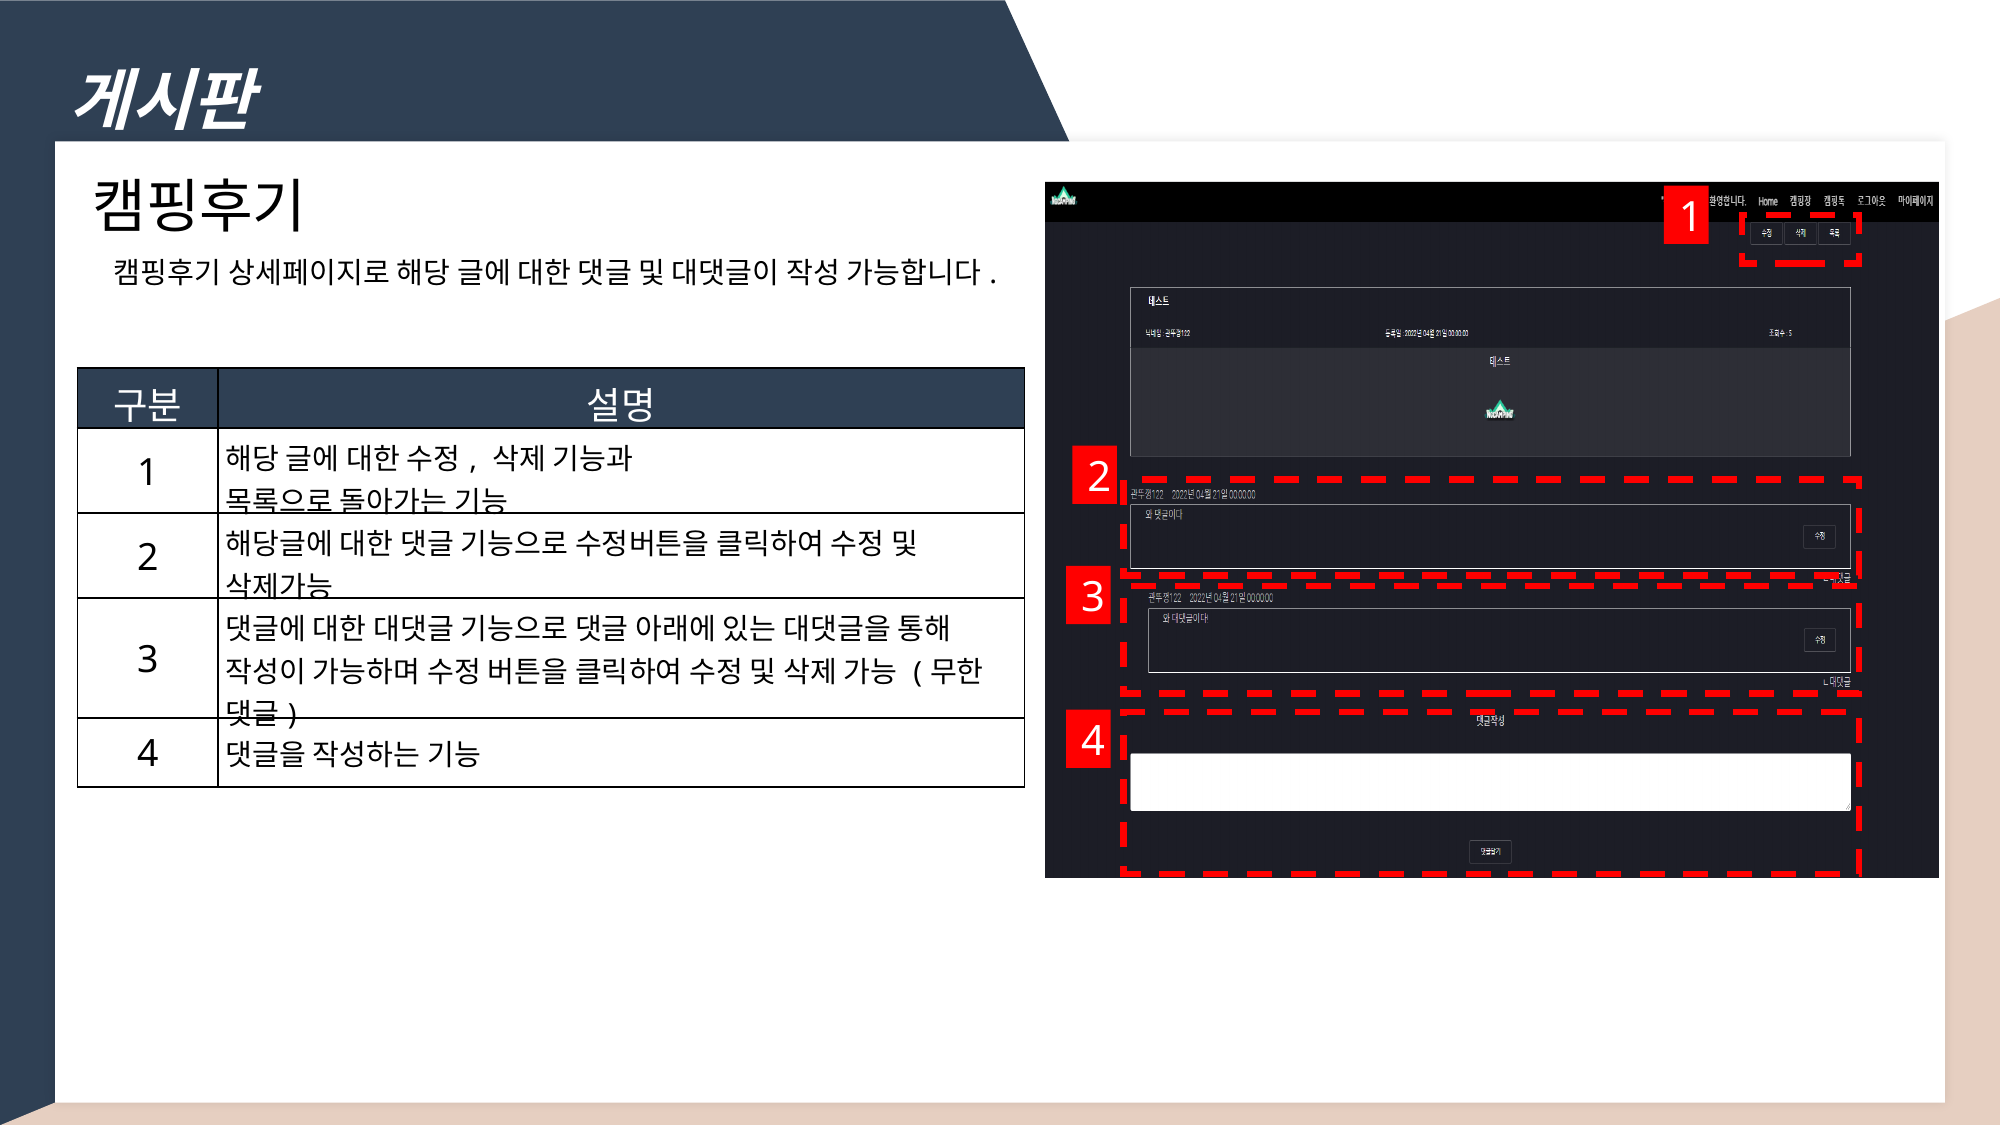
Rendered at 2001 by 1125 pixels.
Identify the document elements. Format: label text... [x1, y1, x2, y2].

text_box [1065, 562, 1111, 628]
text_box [1065, 706, 1111, 772]
table_cell 4 [78, 719, 217, 786]
table_cell 해당글에 대한 댓글 기능으로 수정버튼을 클릭하여 수정 및 삭제가능 [219, 514, 1024, 597]
table_cell 댓글에 대한 대댓글 기능으로 댓글 아래에 있는 대댓글을 통해 작성이 가능하며 수정 버튼을 클릭하여 수정 및 삭제 가능 (무한 댓글) [219, 599, 1024, 717]
table_header 설명 [219, 369, 1024, 427]
picture [1045, 180, 1939, 878]
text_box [1663, 182, 1709, 248]
text_box 게시판 [62, 10, 1513, 145]
table_cell 2 [78, 514, 217, 597]
table_cell 3 [78, 599, 217, 717]
text_box 캠핑후기 상세페이지로 해당 글에 대한 댓글 및 대댓글이 작성 가능합니다. [106, 247, 1045, 297]
text_box 캠핑후기 [85, 161, 570, 247]
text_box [1072, 442, 1118, 508]
table_cell 1 [78, 429, 217, 512]
table_cell 해당 글에 대한 수정, 삭제 기능과 목록으로 돌아가는 기능 [219, 429, 1024, 512]
table_cell 댓글을 작성하는 기능 [219, 719, 1024, 786]
table_header 구분 [78, 369, 217, 427]
